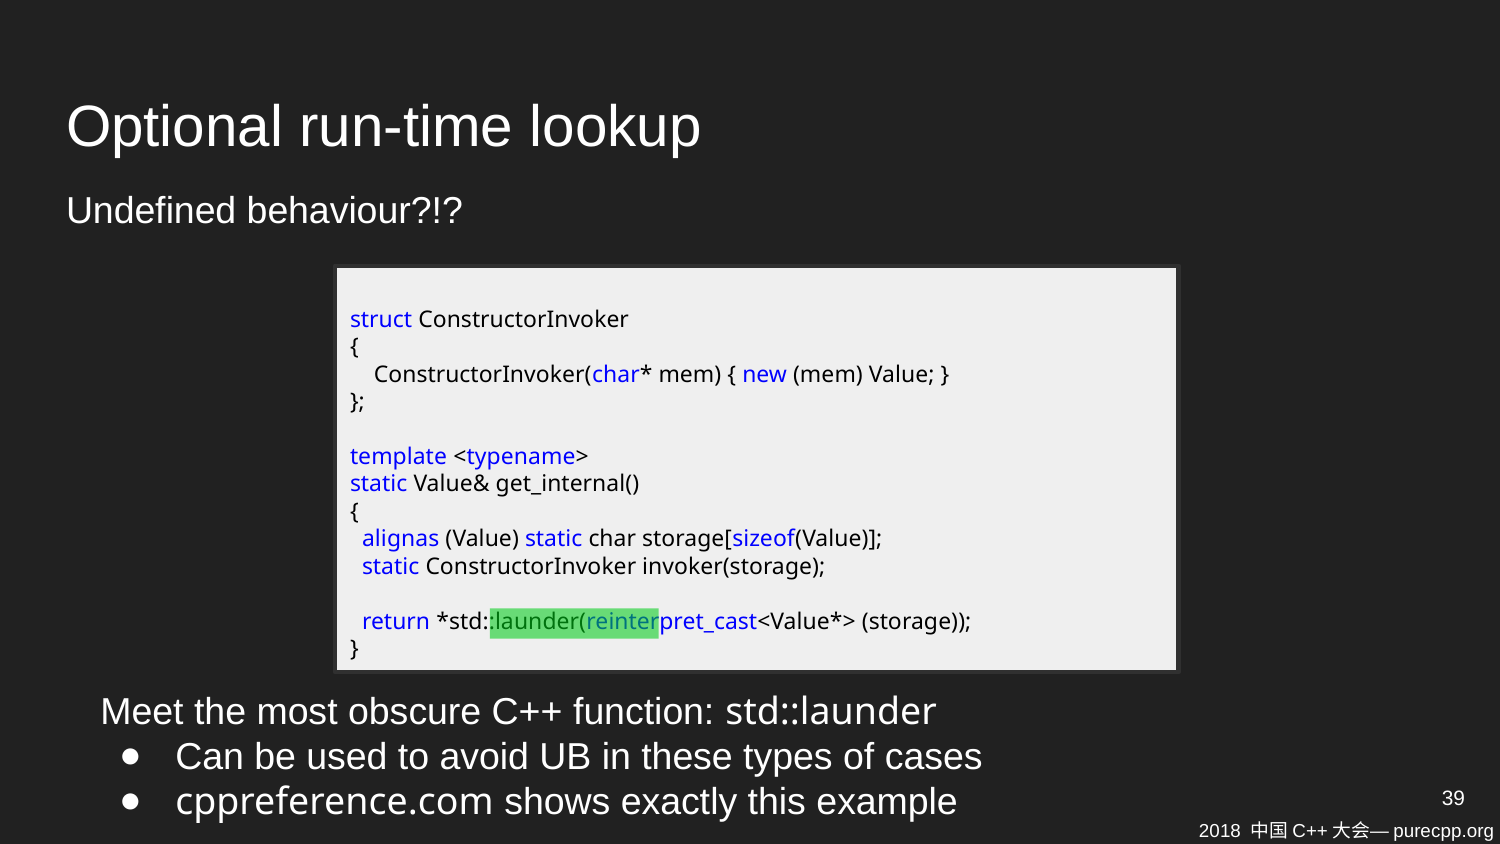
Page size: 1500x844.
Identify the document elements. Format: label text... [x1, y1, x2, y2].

list Meet the most obscure C++ function: std::launder Can be used to avoid UB in these types of cases cppreference.com shows exactly this example [85, 672, 1415, 844]
text_box [489, 608, 659, 639]
list Undefined behaviour?!? [51, 164, 1449, 238]
text_box struct ConstructorInvoker { ConstructorInvoker(char* mem) { new (mem) Value; } }; template <typename> static Value& get_internal() { alignas (Value) static char storage[sizeof(Value)]; static ConstructorInvoker invoker(storage); return *std::launder(reinterpret_cast<Value*> (storage)); } [335, 265, 1179, 672]
slide_number 39 [1389, 764, 1480, 830]
title Optional run-time lookup [51, 72, 1449, 164]
